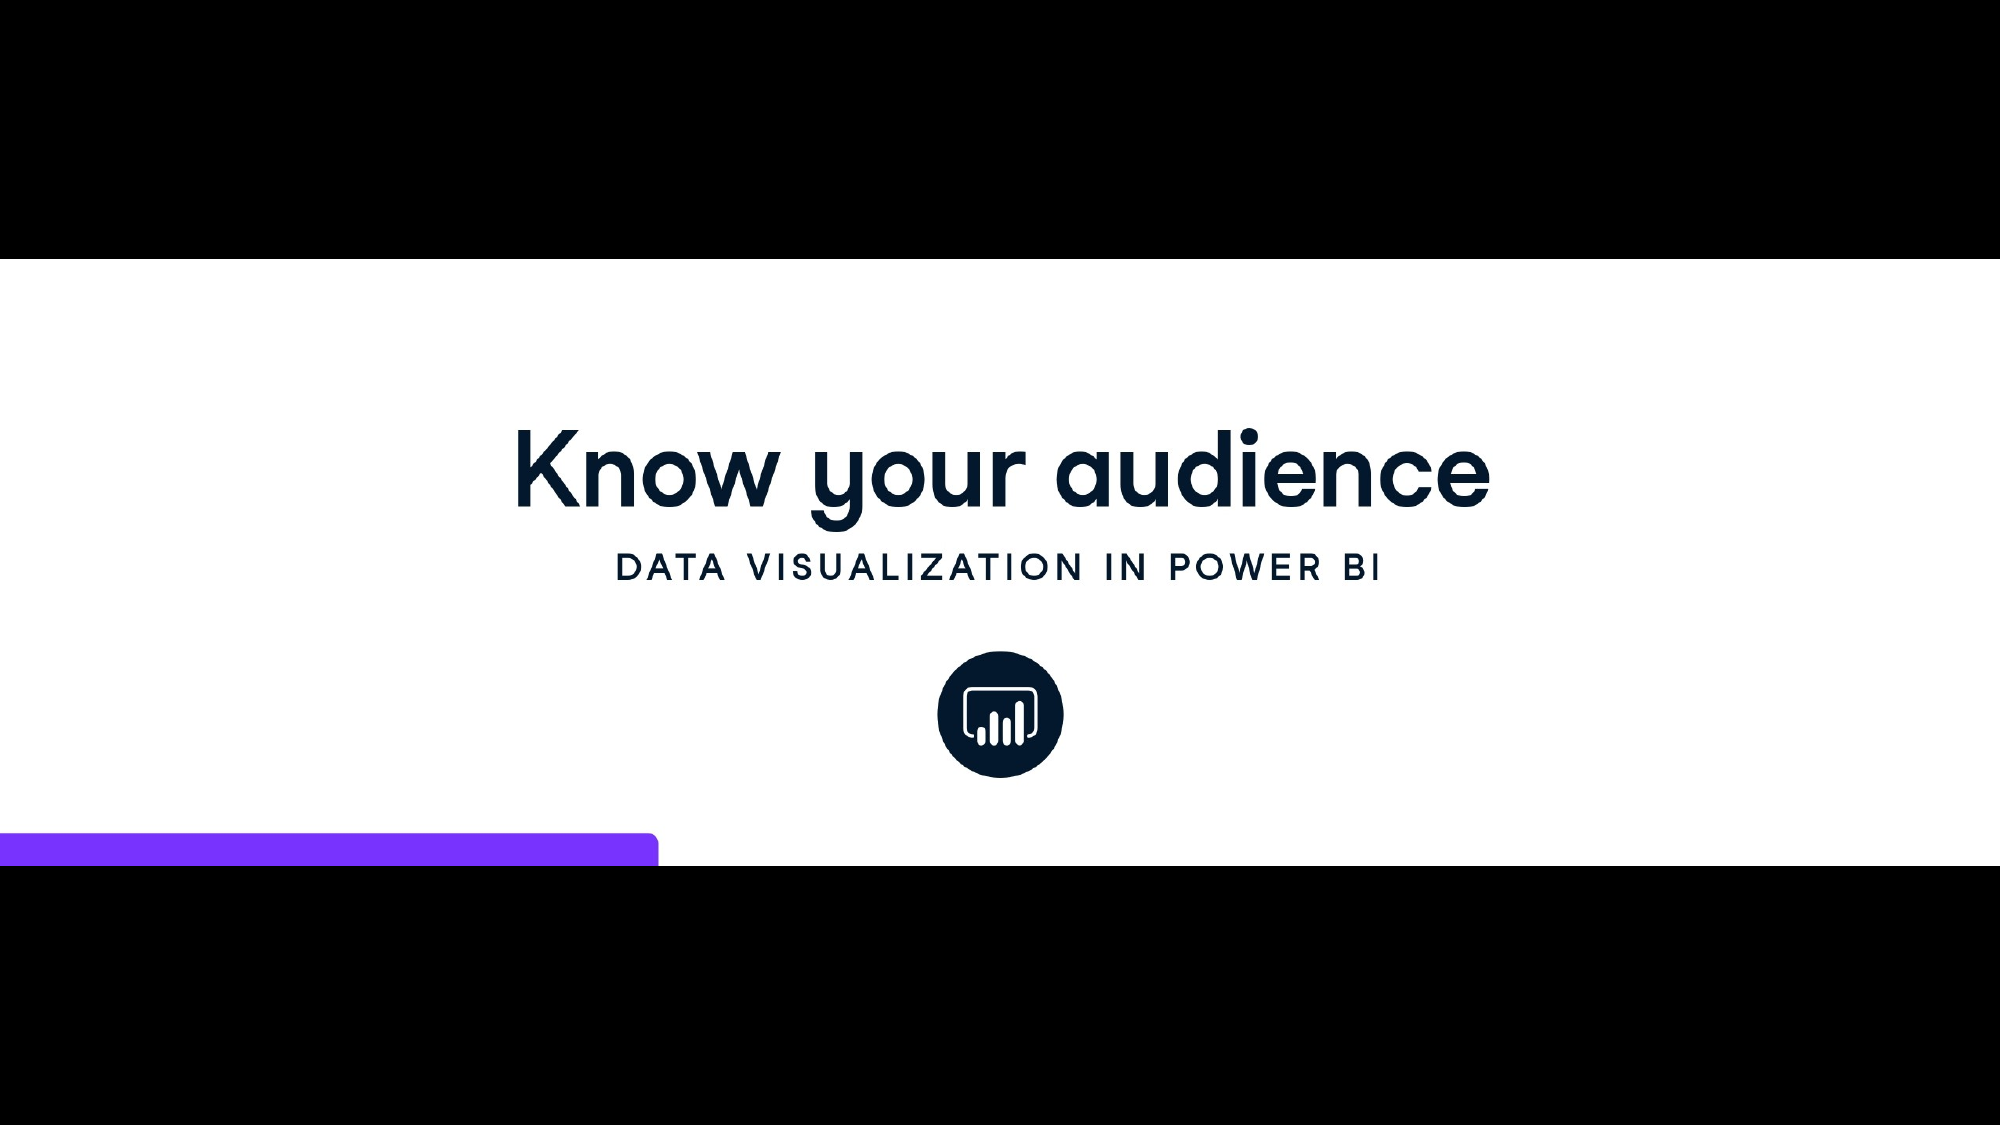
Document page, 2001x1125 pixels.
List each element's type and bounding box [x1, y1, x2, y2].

picture [0, 259, 2000, 866]
